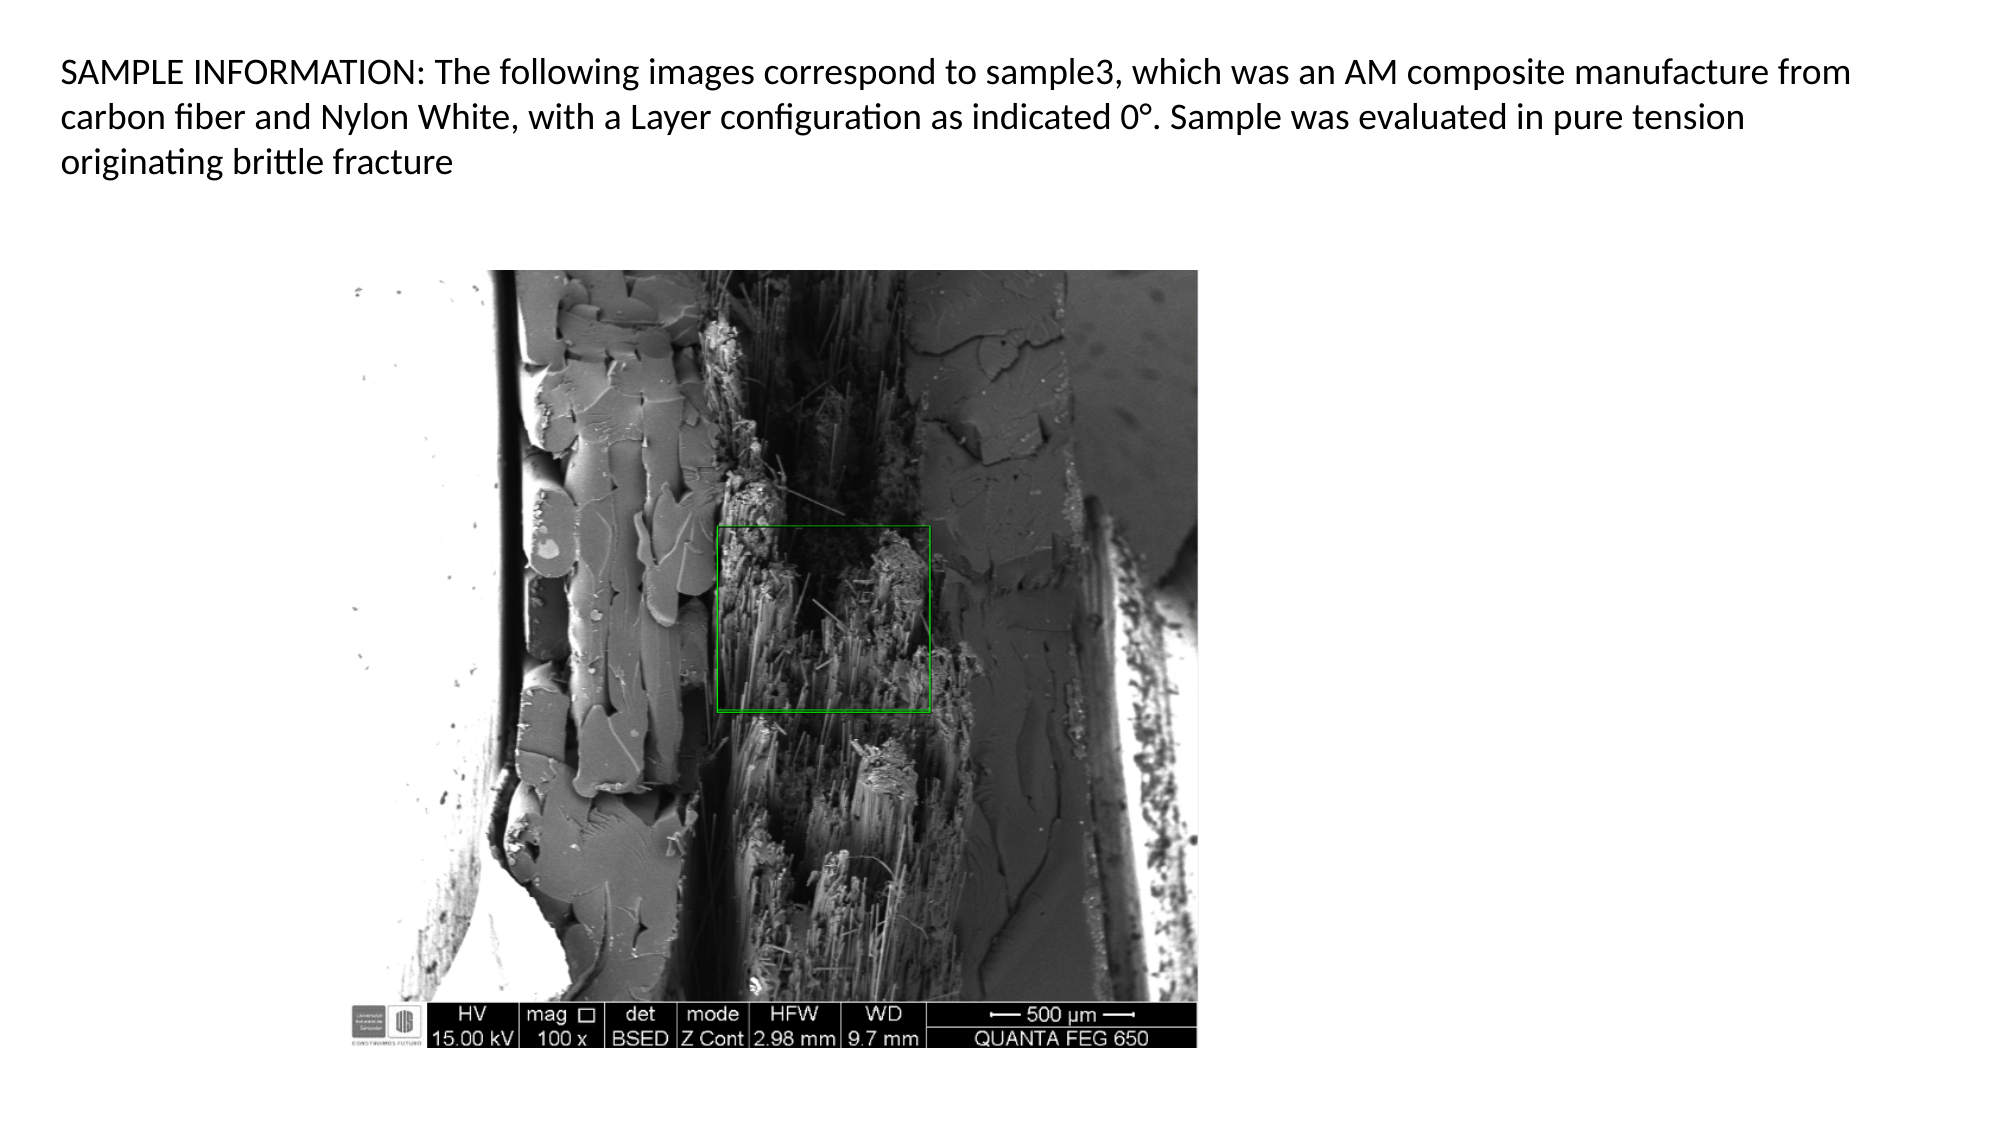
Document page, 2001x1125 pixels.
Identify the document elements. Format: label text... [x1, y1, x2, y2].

picture [350, 270, 1199, 1049]
text_box SAMPLE INFORMATION: The following images correspond to sample3, which was an AM composite manufacture from carbon fiber and Nylon White, with a Layer configuration as indicated 0°. Sample was evaluated in pure tension originating brittle fracture [45, 39, 1888, 190]
